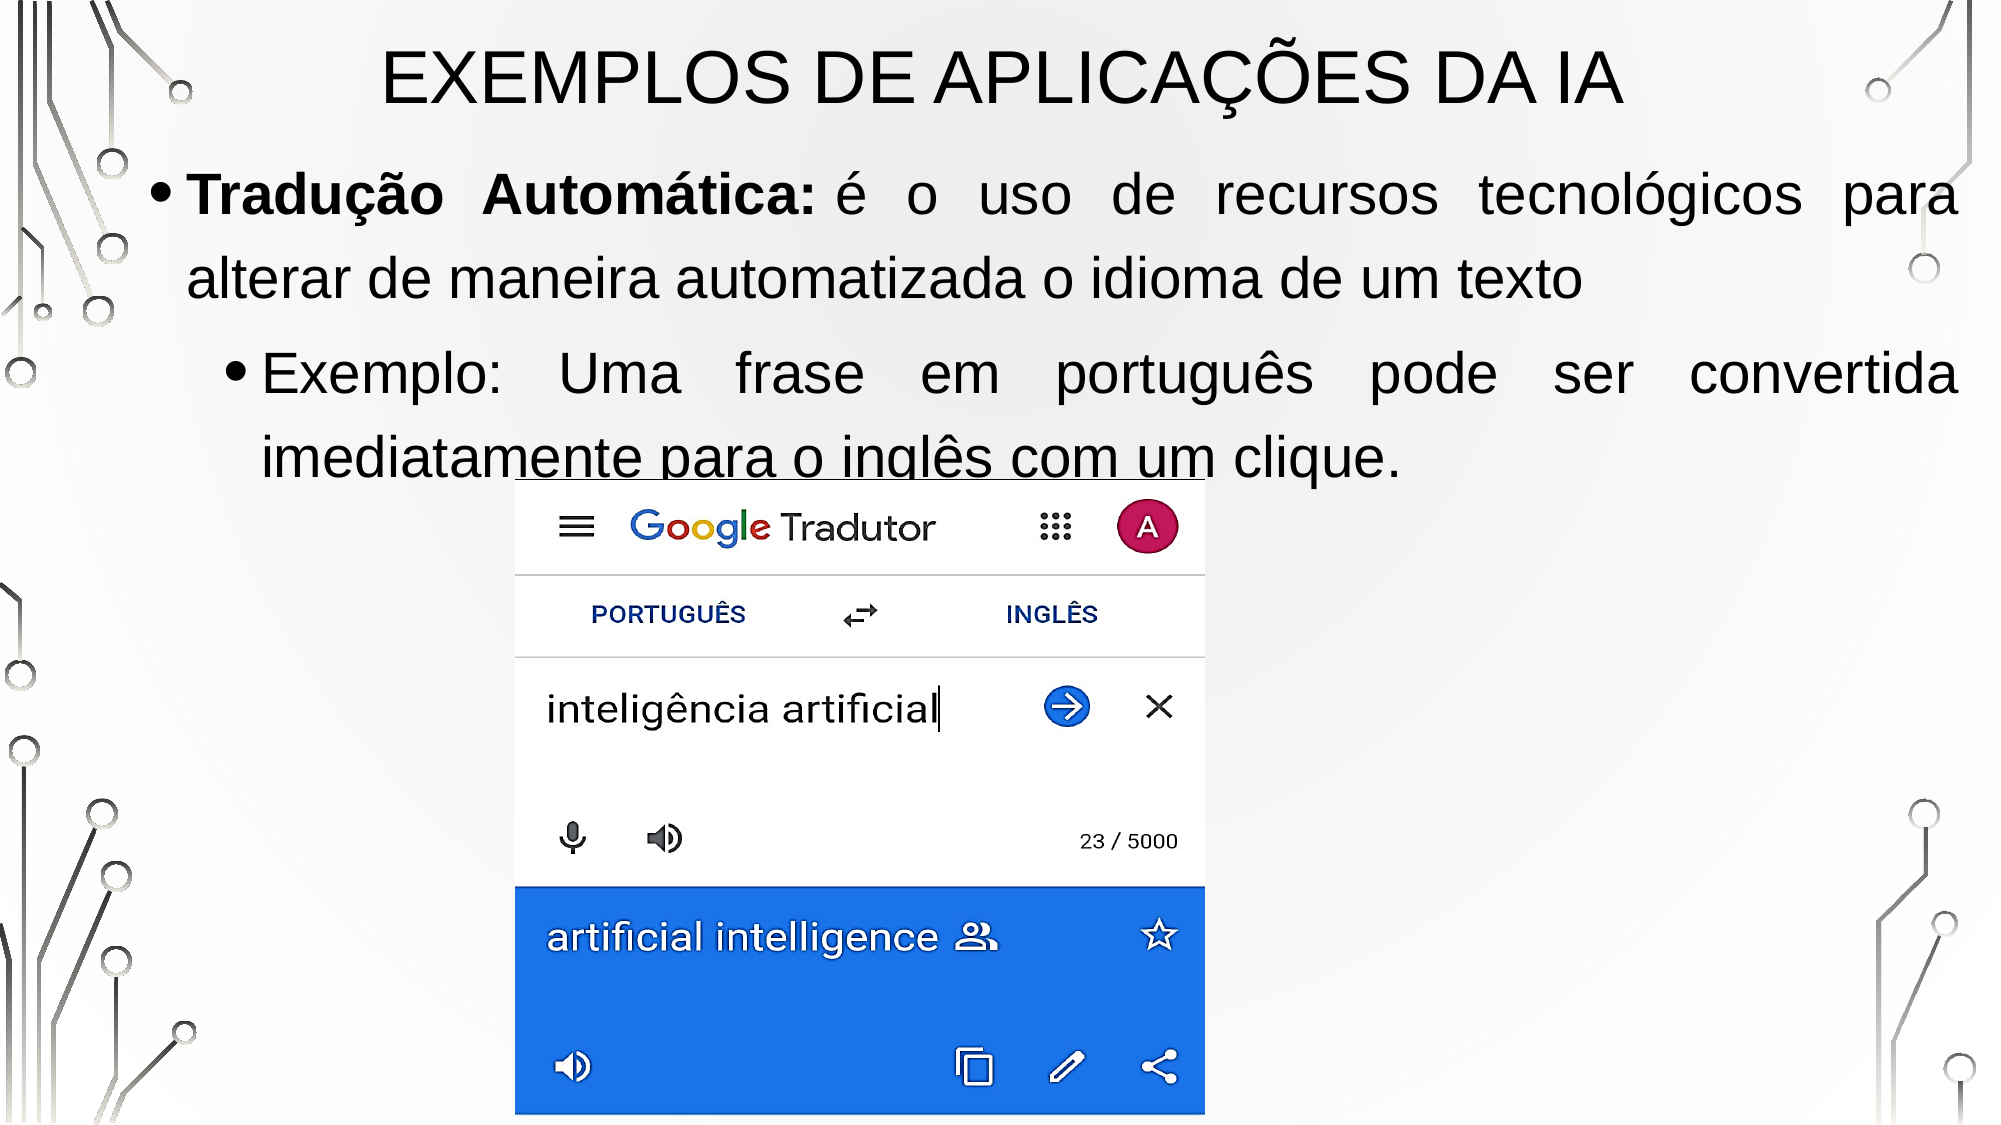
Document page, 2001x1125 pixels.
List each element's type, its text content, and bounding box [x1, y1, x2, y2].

list Tradução Automática: é o uso de recursos tecnológicos para alterar de maneira automatizada o idioma de um texto Exemplo: Uma frase em português pode ser convertida imediatamente para o inglês com um clique. [133, 134, 1976, 515]
picture [514, 479, 1205, 1116]
title EXEMPLOS DE APLICAÇÕES DA IA [189, 0, 1815, 167]
